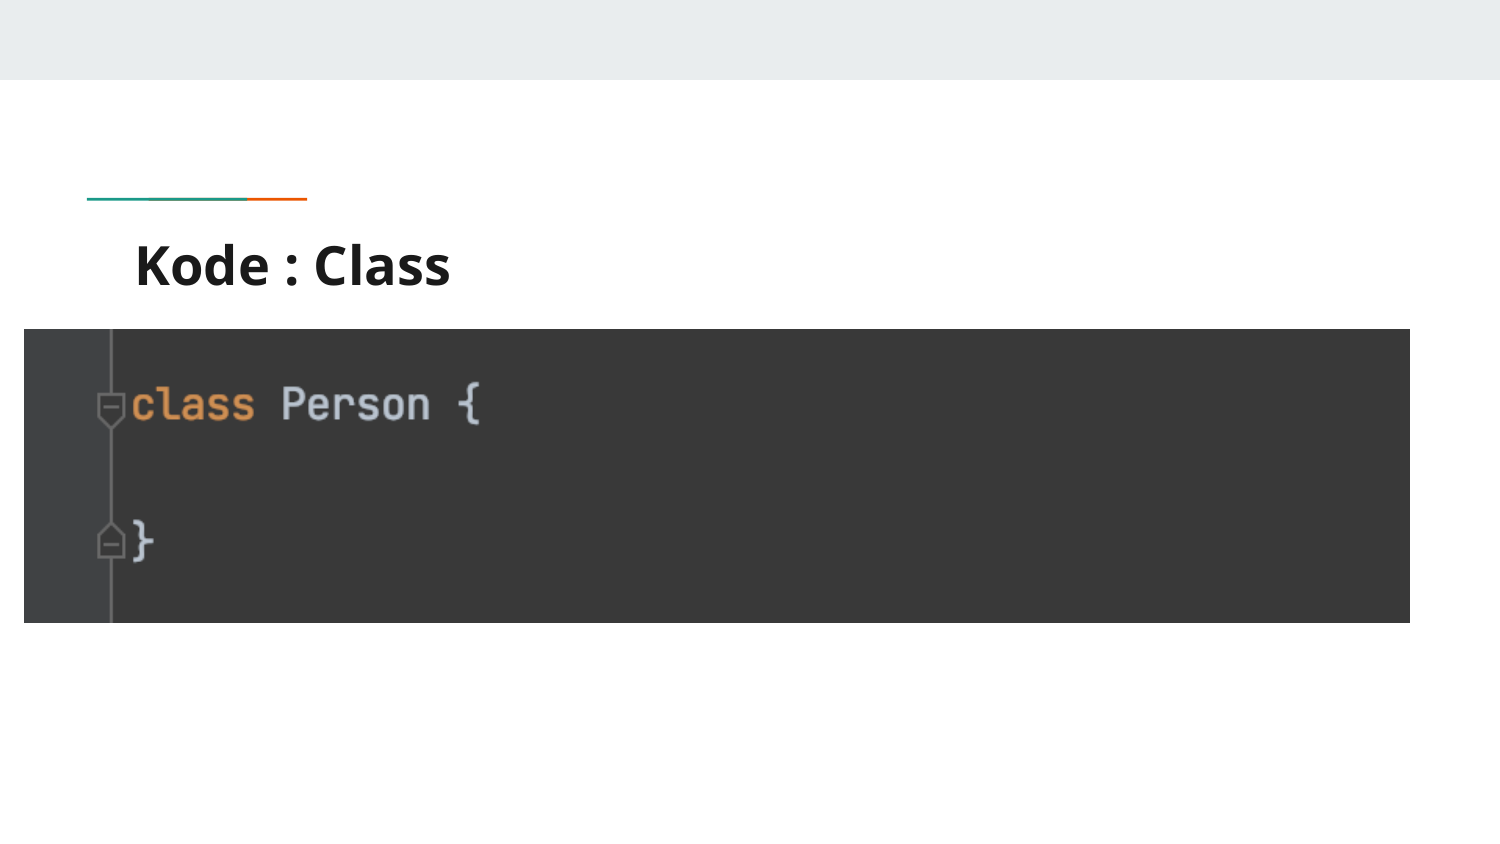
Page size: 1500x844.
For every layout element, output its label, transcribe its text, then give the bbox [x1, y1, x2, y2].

picture [24, 328, 1410, 624]
title Kode : Class [119, 216, 1381, 305]
